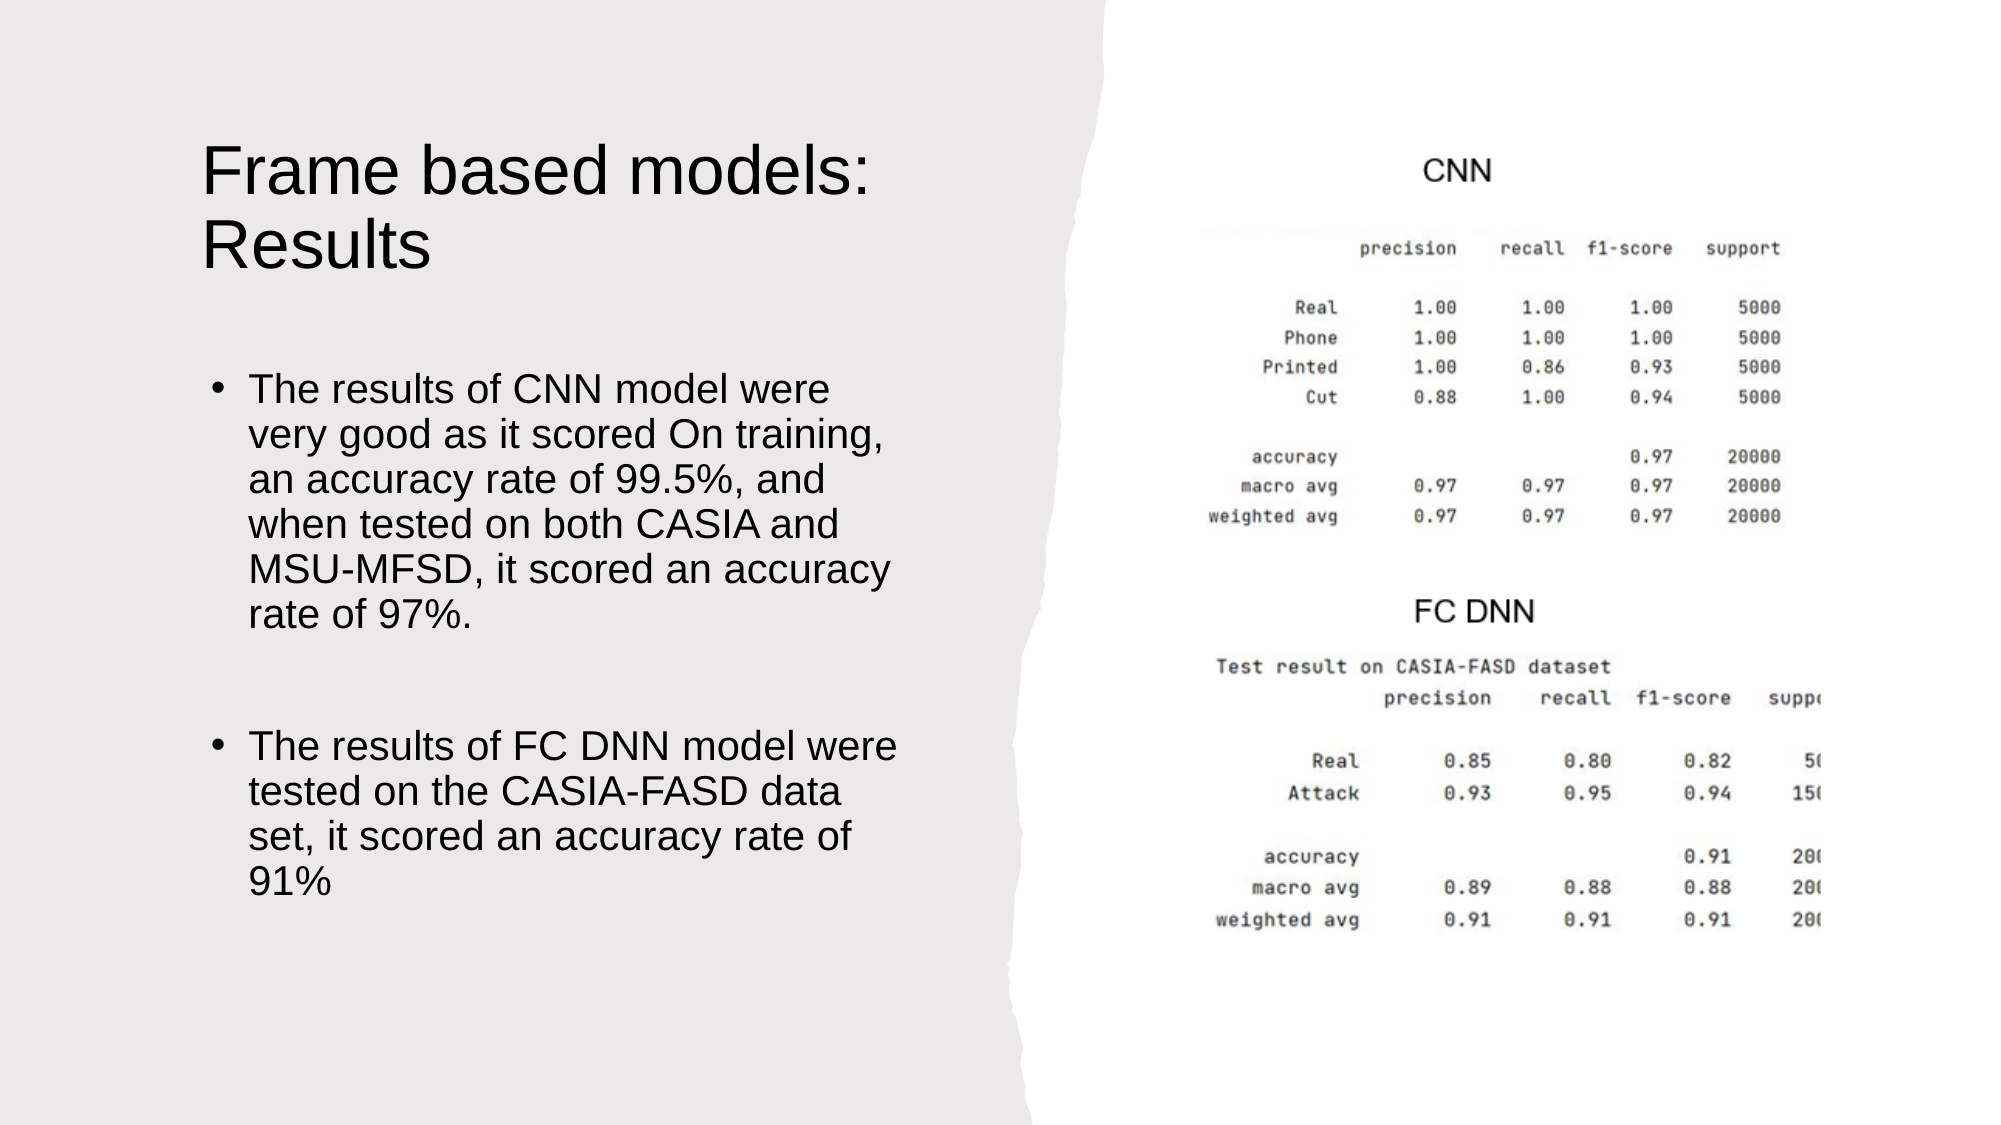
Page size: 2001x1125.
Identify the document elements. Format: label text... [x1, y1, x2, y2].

text_box [1009, 0, 2000, 1125]
text_box [0, 0, 1107, 1125]
picture [1131, 117, 1903, 1011]
title Frame based models: Results [186, 99, 972, 319]
list The results of CNN model were very good as it scored On training, an accuracy rate of 99.5%, and when tested on both CASIA and MSU-MFSD, it scored an accuracy rate of 97%. The results of FC DNN model were tested on the CASIA-FASD data set, it scored an accuracy rate of 91% [186, 359, 915, 1002]
